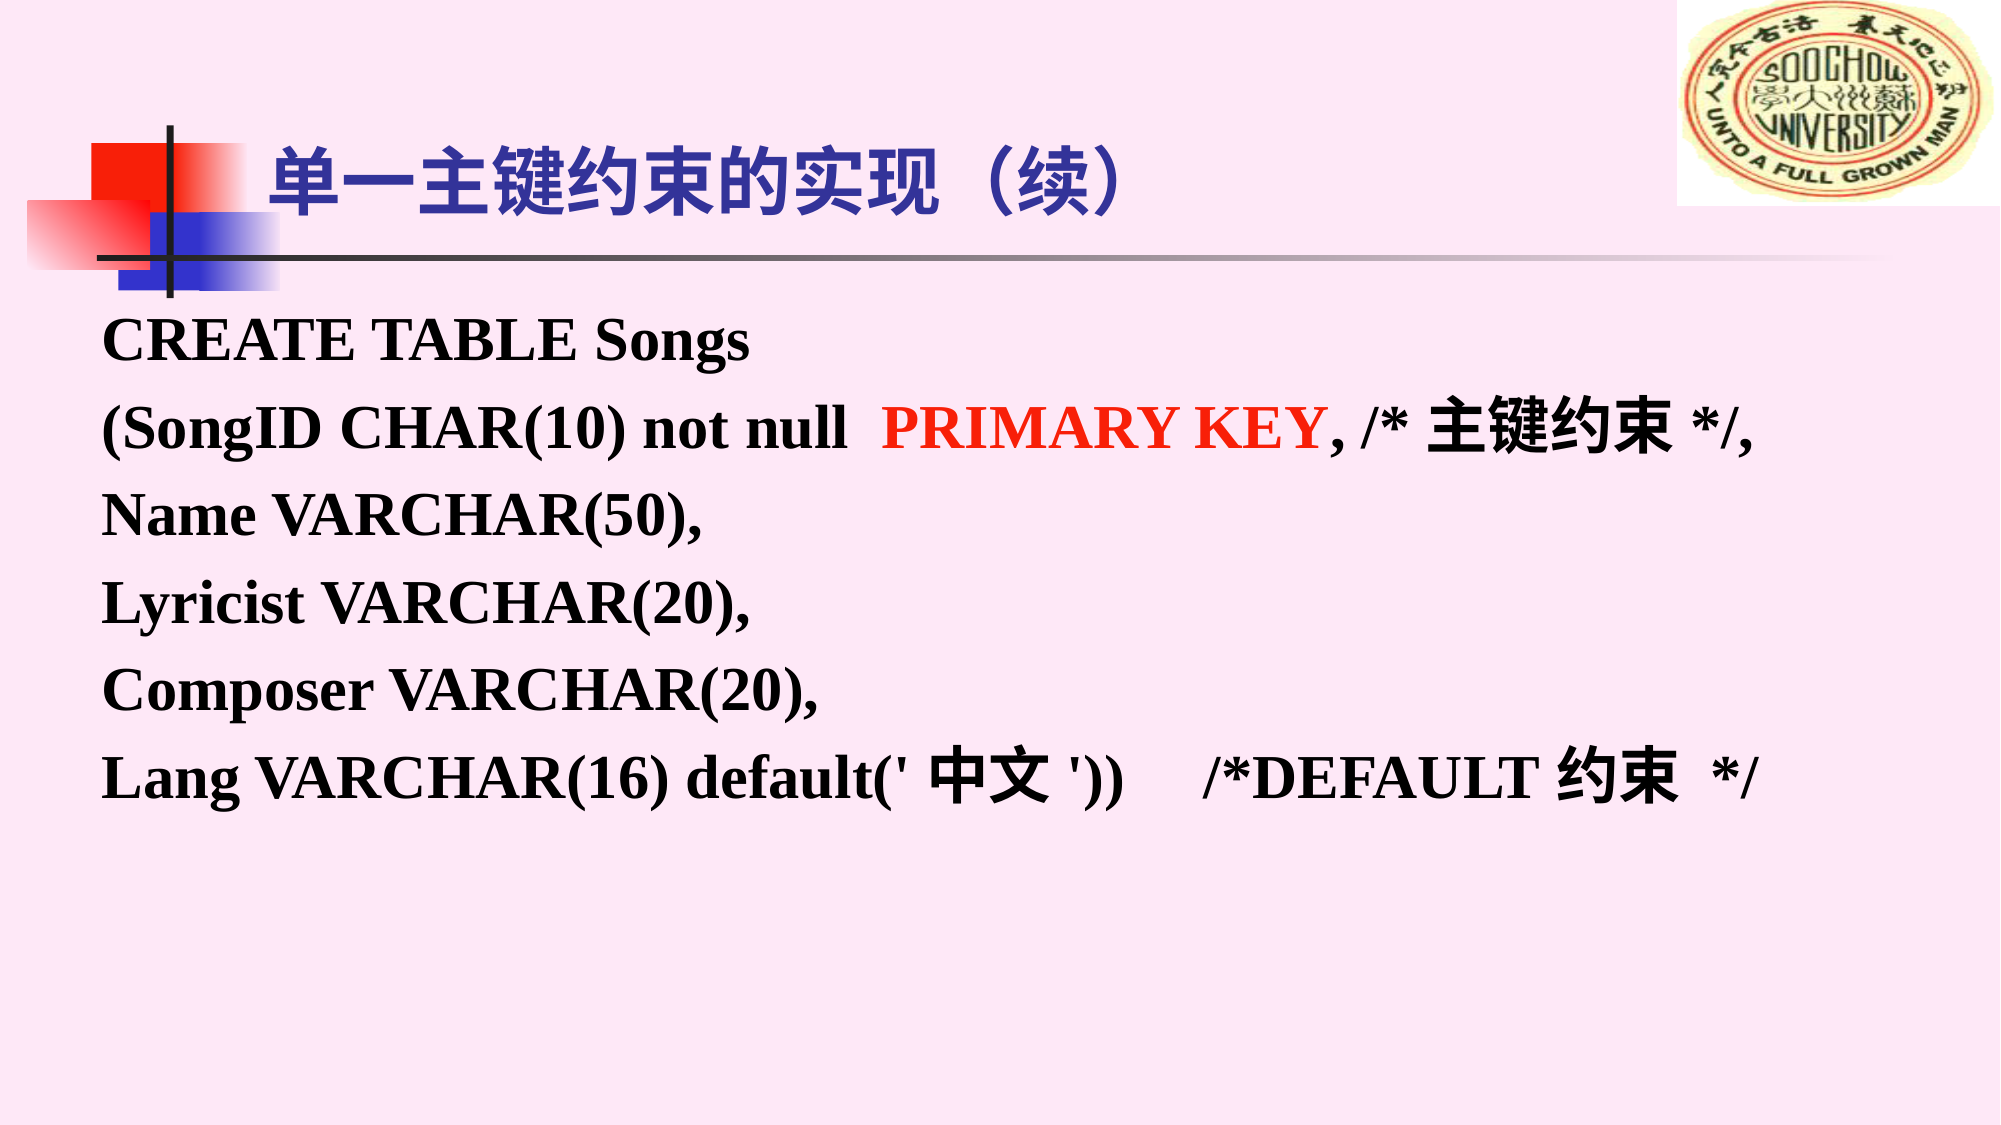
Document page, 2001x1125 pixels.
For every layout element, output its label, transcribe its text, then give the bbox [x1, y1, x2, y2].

list CREATE TABLE Songs (SongID CHAR(10) not null PRIMARY KEY, /*主键约束*/, Name VARCHAR(50), Lyricist VARCHAR(20), Composer VARCHAR(20), Lang VARCHAR(16) default('中文')) /*DEFAULT约束 */ [86, 290, 1961, 1013]
picture [1677, 0, 2000, 206]
title 单一主键约束的实现（续） [251, 101, 1957, 232]
